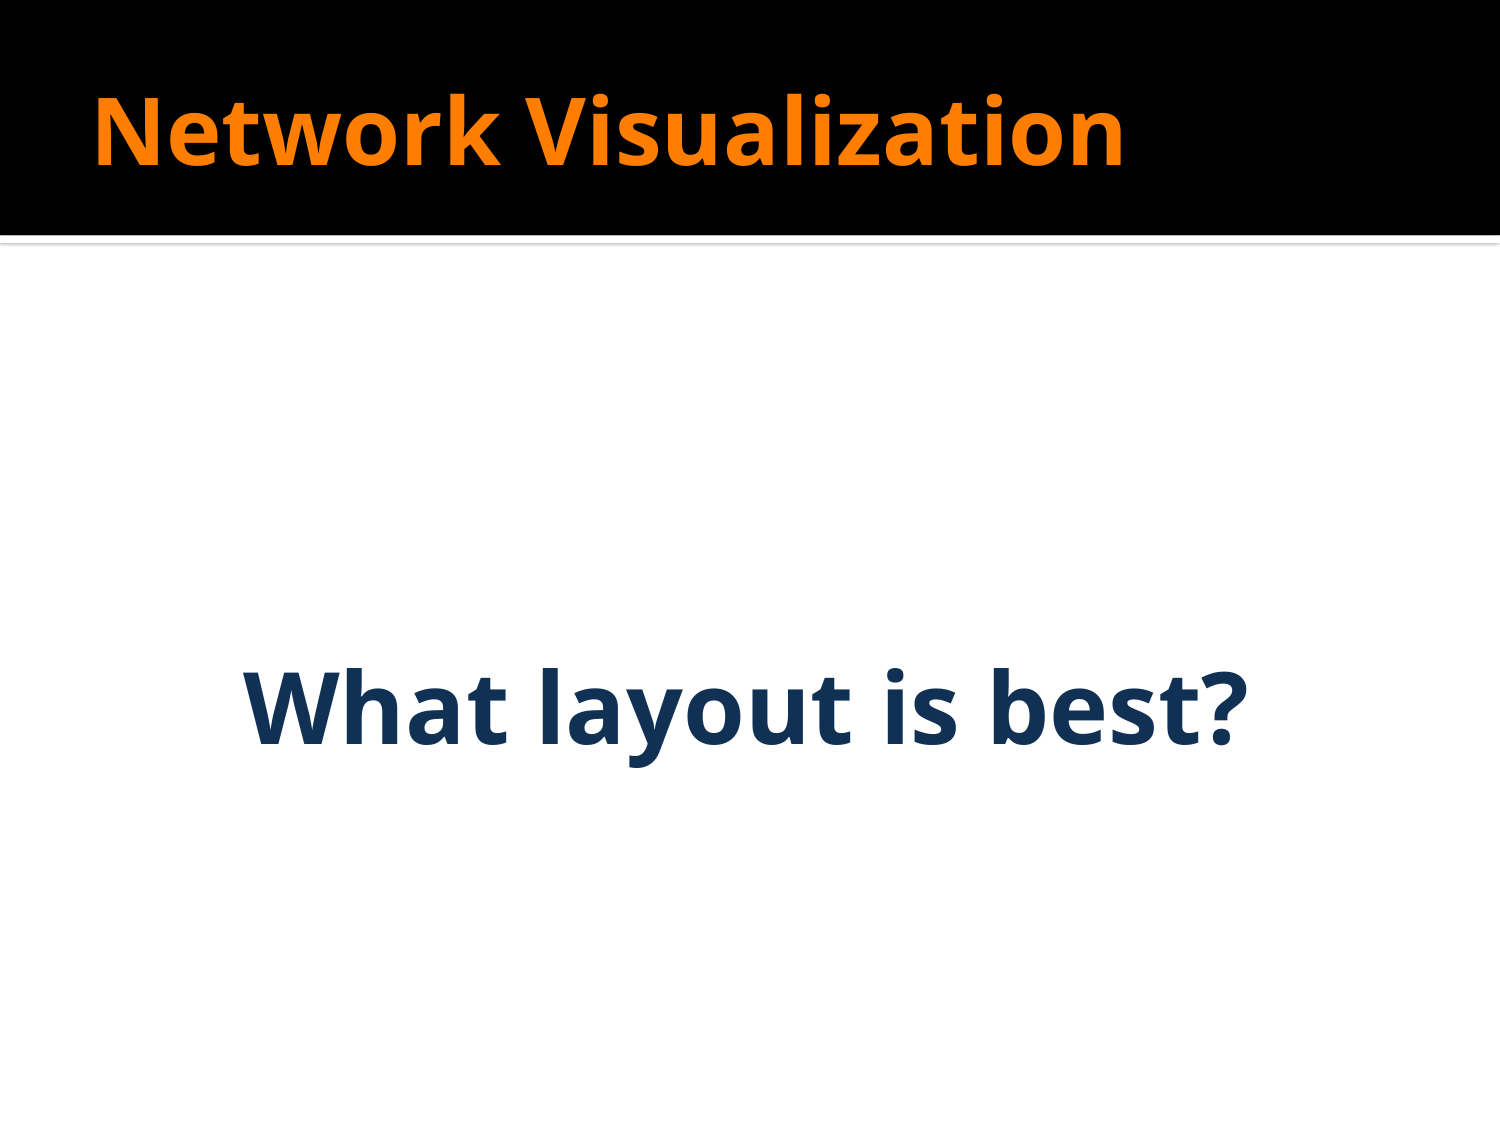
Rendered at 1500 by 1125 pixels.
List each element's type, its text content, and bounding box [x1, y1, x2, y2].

title Network Visualization [75, 25, 1425, 231]
list What layout is best? [75, 291, 1425, 1050]
